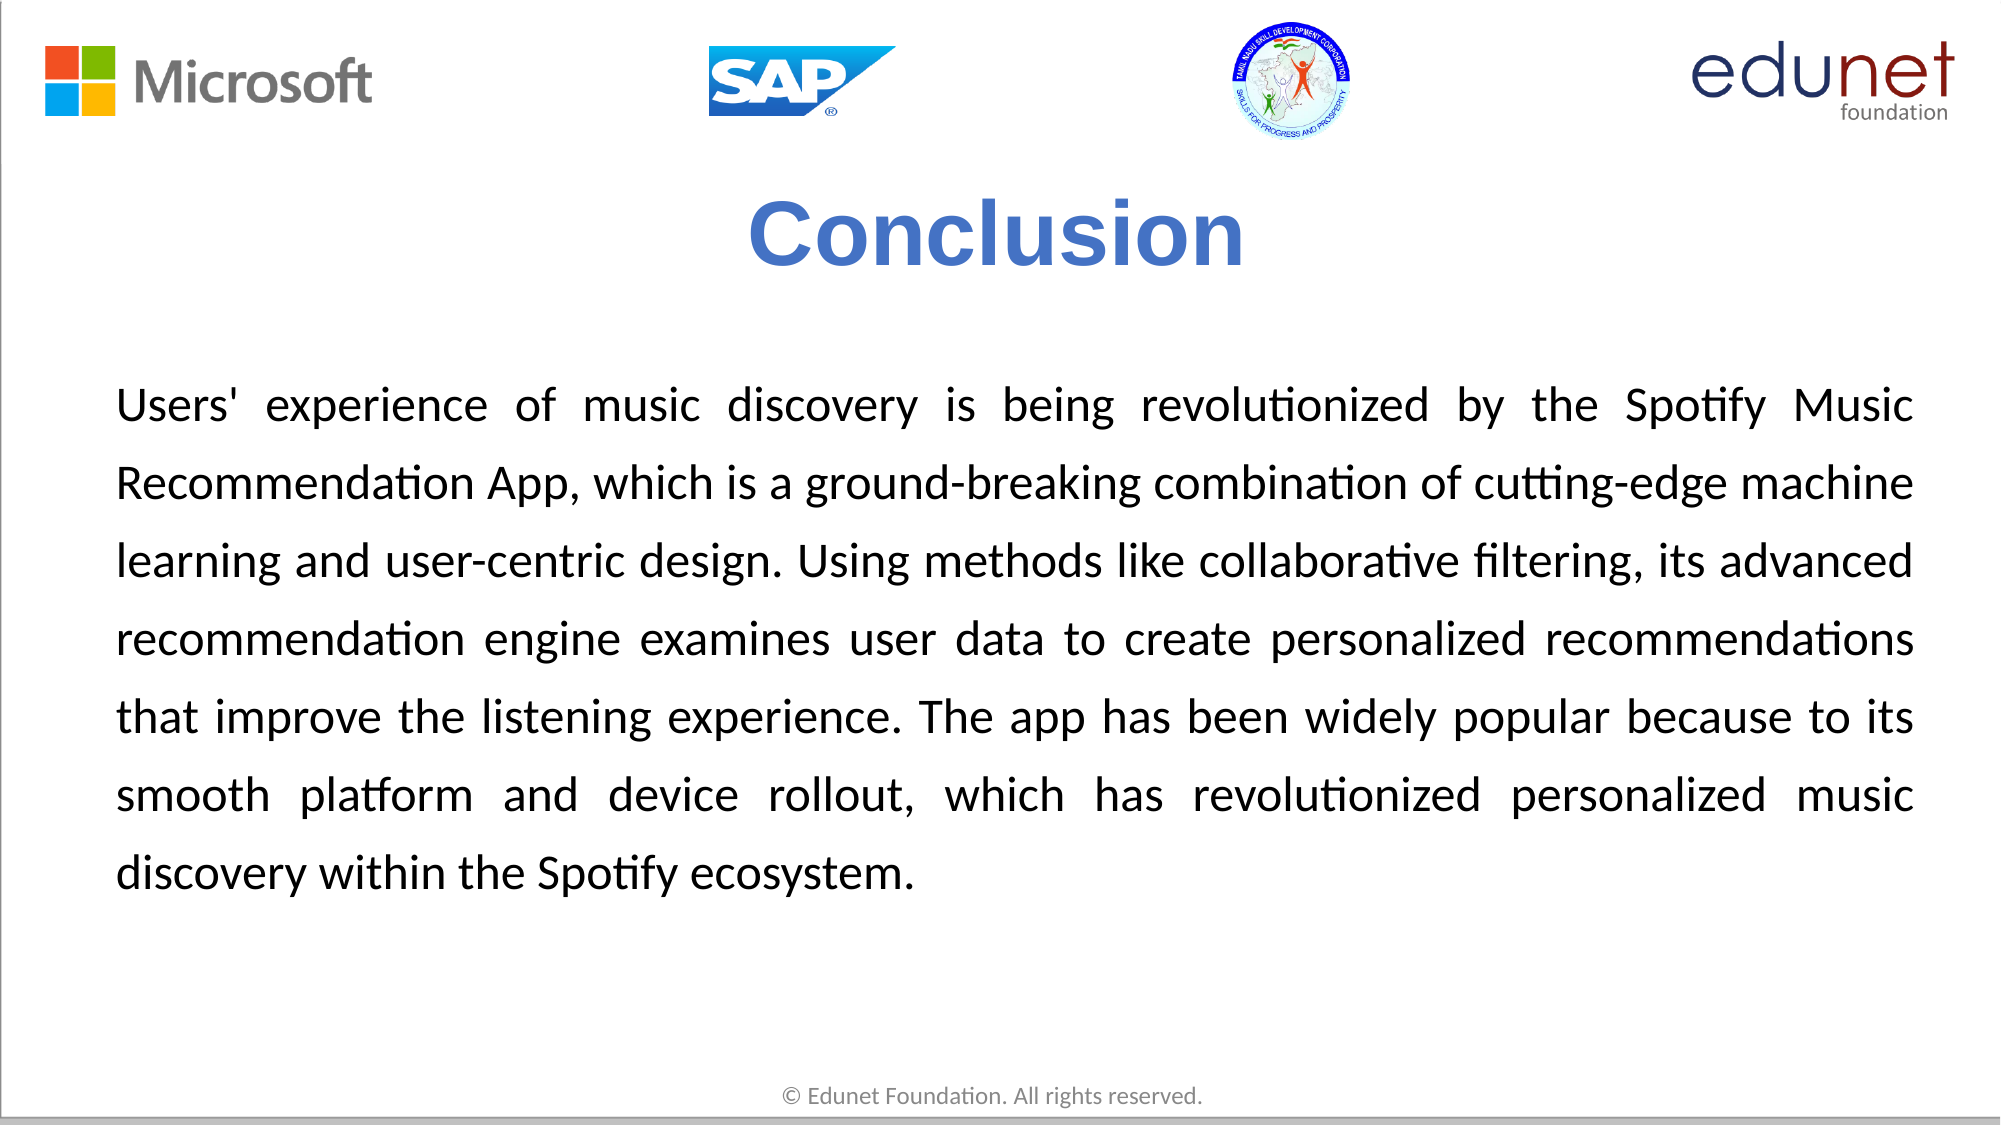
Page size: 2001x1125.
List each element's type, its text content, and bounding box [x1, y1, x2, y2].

picture [1232, 22, 1350, 140]
picture [0, 0, 2001, 1125]
picture [1686, 37, 1957, 125]
subtitle Users' experience of music discovery is being revolutionized by the Spotify Music Recommendation App, which is a ground-breaking combination of cutting-edge machine learning and user-centric design. Using methods like collaborative filtering, its advanced recommendation engine examines user data to create personalized recommendations that improve the listening experience. The app has been widely popular because to its smooth platform and device rollout, which has revolutionized personalized music discovery within the Spotify ecosystem. [100, 346, 1931, 1063]
picture [709, 48, 896, 116]
title Conclusion [247, 158, 1748, 293]
picture [45, 46, 372, 116]
footer © Edunet Foundation. All rights reserved. [655, 1065, 1331, 1125]
